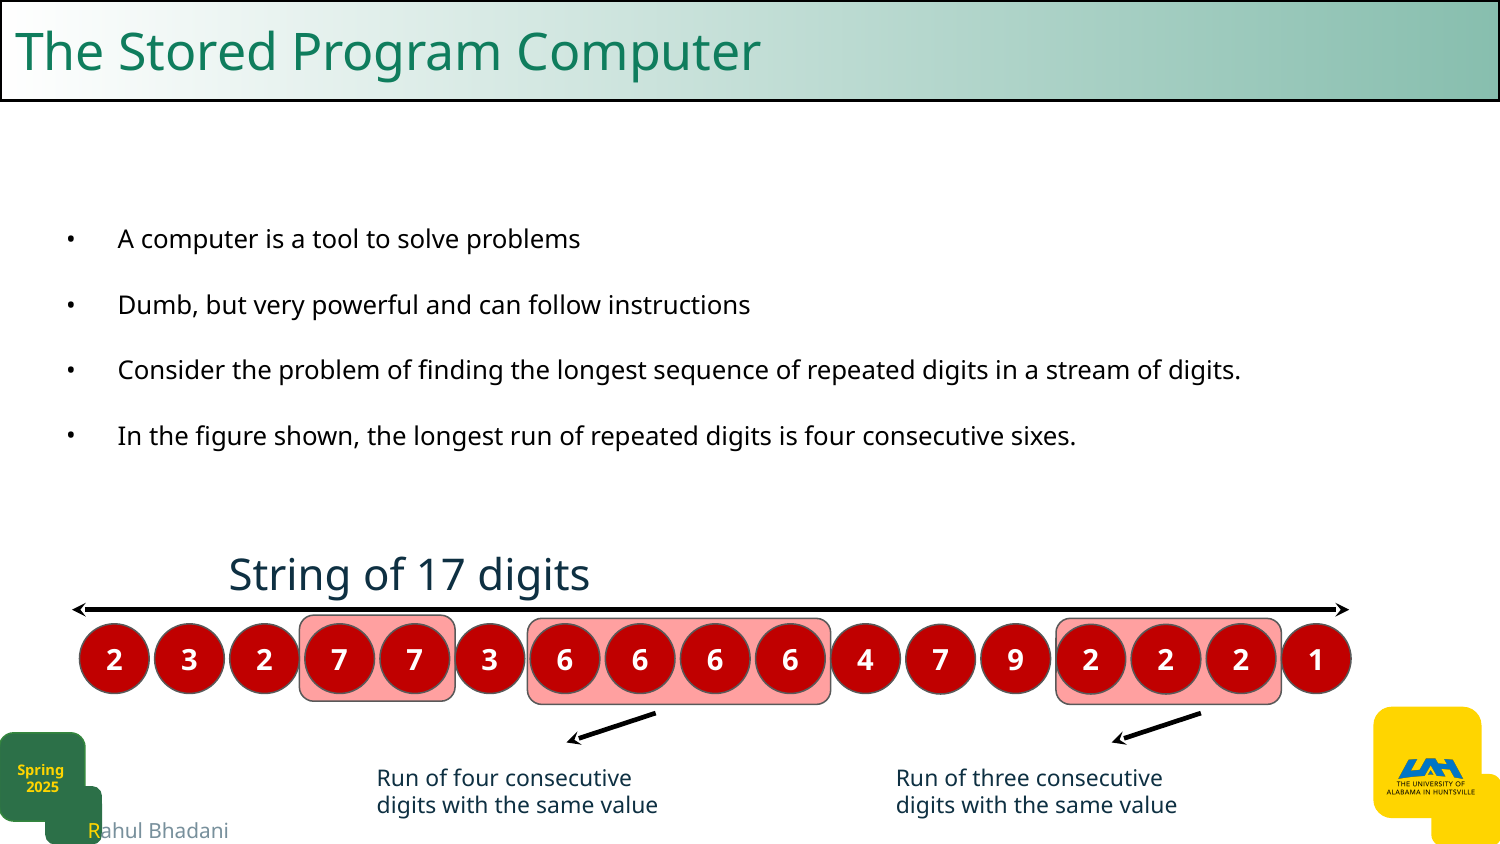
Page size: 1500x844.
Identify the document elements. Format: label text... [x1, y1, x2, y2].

text_box [527, 619, 831, 705]
text_box 4 [830, 623, 901, 694]
text_box 3 [154, 623, 225, 694]
text_box Run of four consecutive digits with the same value [361, 748, 688, 809]
text_box 6 [755, 623, 826, 694]
text_box Run of three consecutive digits with the same value [880, 748, 1207, 809]
text_box 2 [1056, 624, 1126, 695]
title The Stored Program Computer [0, 0, 1500, 101]
text_box 7 [905, 624, 976, 695]
text_box 6 [530, 623, 600, 694]
text_box 9 [980, 623, 1051, 694]
text_box [1055, 619, 1282, 705]
text_box 6 [605, 623, 676, 694]
text_box 2 [229, 623, 300, 694]
picture [1386, 758, 1475, 795]
text_box 2 [1131, 624, 1201, 695]
text_box 2 [1206, 623, 1276, 694]
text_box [566, 712, 656, 743]
text_box 3 [455, 623, 525, 694]
text_box [299, 619, 456, 702]
text_box 7 [304, 623, 375, 694]
text_box String of 17 digits [213, 531, 681, 601]
text_box 1 [1281, 623, 1352, 694]
text_box 7 [379, 623, 450, 694]
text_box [1111, 712, 1202, 743]
list A computer is a tool to solve problems Dumb, but very powerful and can follow instructions Consider the problem of finding the longest sequence of repeated digits in a stream of digits. In the figure shown, the longest run of repeated digits is four consecutive sixes. [51, 189, 1449, 471]
text_box 6 [680, 623, 751, 694]
text_box 2 [79, 623, 150, 694]
